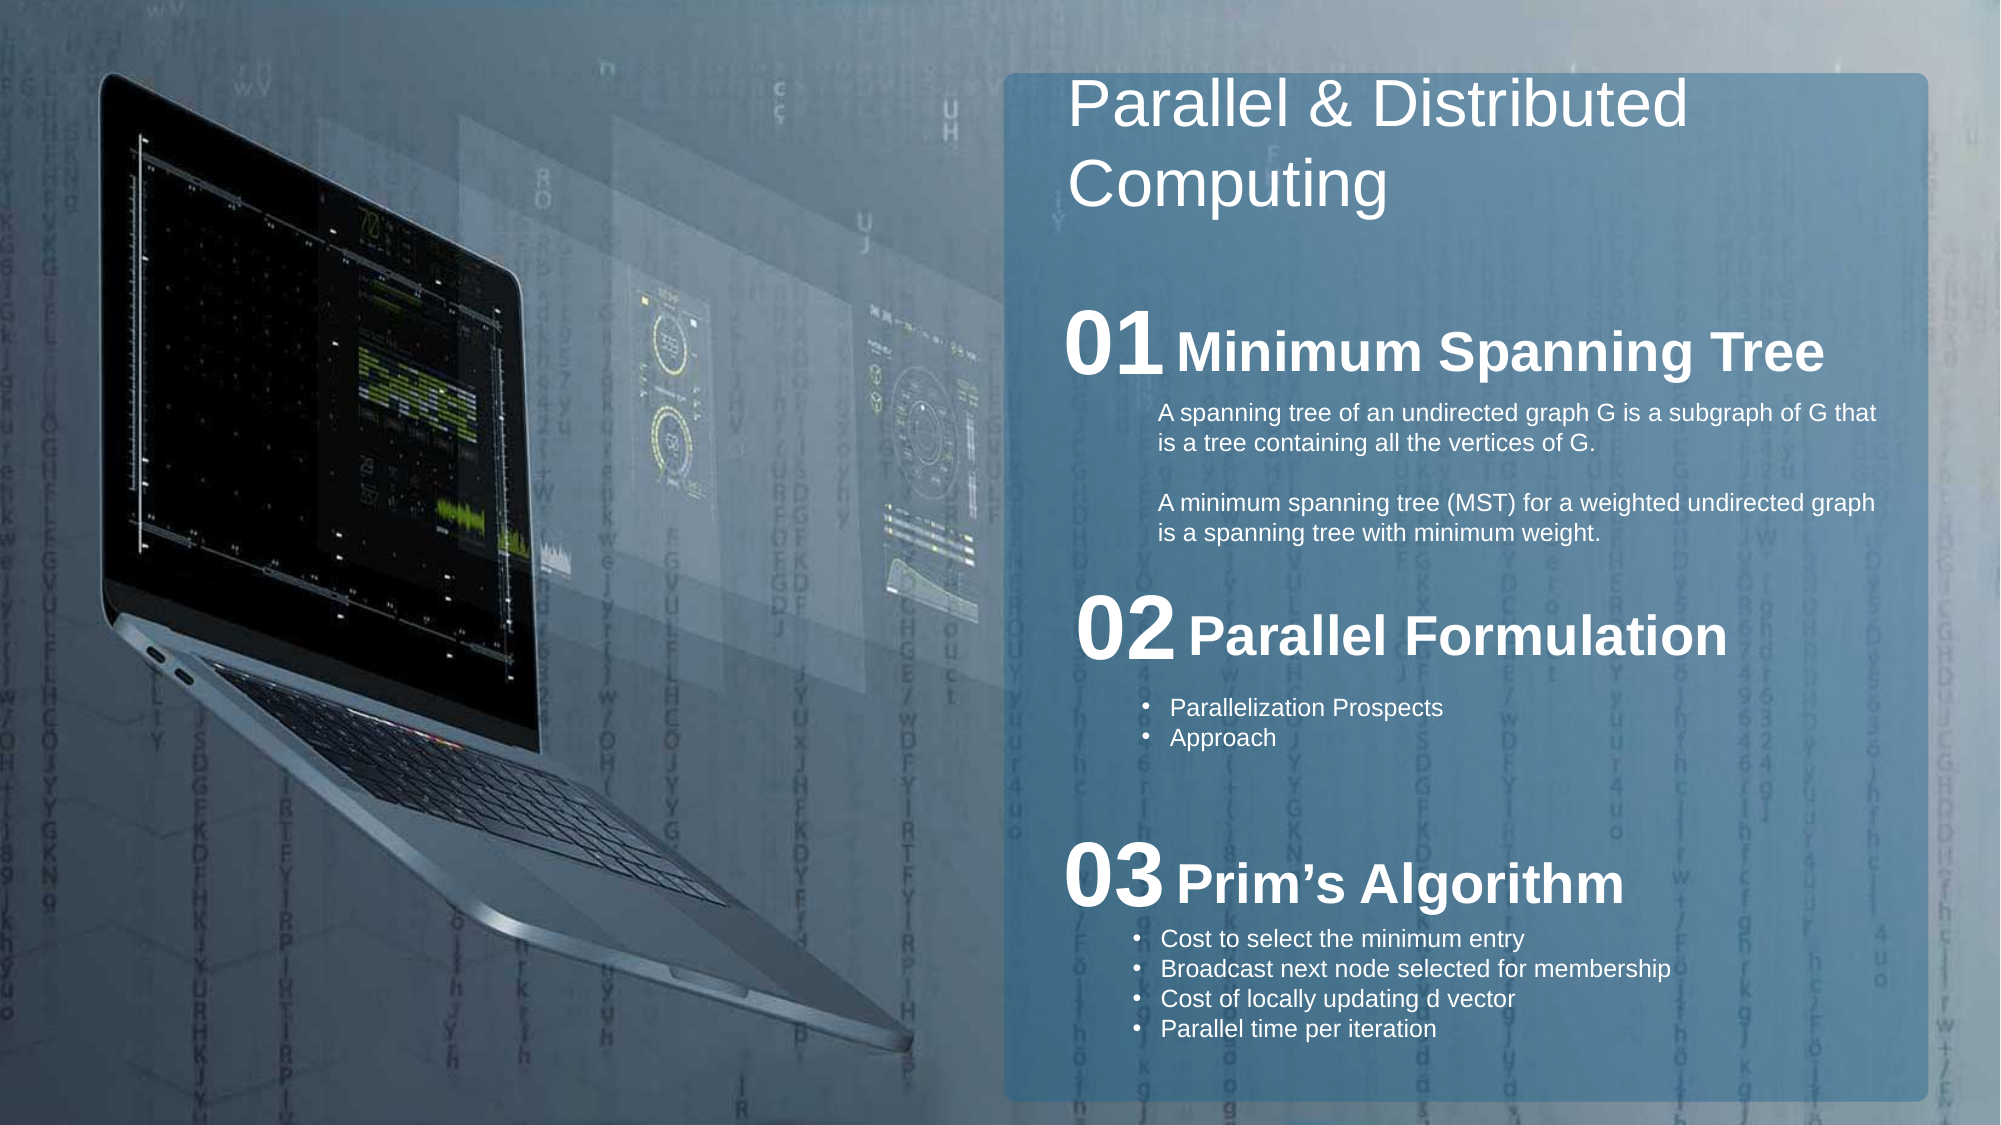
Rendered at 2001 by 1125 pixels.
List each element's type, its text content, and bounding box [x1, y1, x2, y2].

text_box [1002, 72, 1930, 1103]
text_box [1034, 275, 1924, 404]
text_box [1034, 807, 1924, 936]
picture [0, 0, 2001, 1125]
text_box A spanning tree of an undirected graph G is a subgraph of G that is a tree containing all the vertices of G. A minimum spanning tree (MST) for a weighted undirected graph is a spanning tree with minimum weight. [1143, 404, 1908, 554]
text_box Parallelization Prospects Approach [1126, 688, 1892, 789]
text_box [1046, 560, 1936, 688]
text_box Parallel & Distributed Computing [1053, 52, 1872, 228]
text_box Cost to select the minimum entry Broadcast next node selected for membership Cost of locally updating d vector Parallel time per iteration [1117, 936, 1883, 1051]
